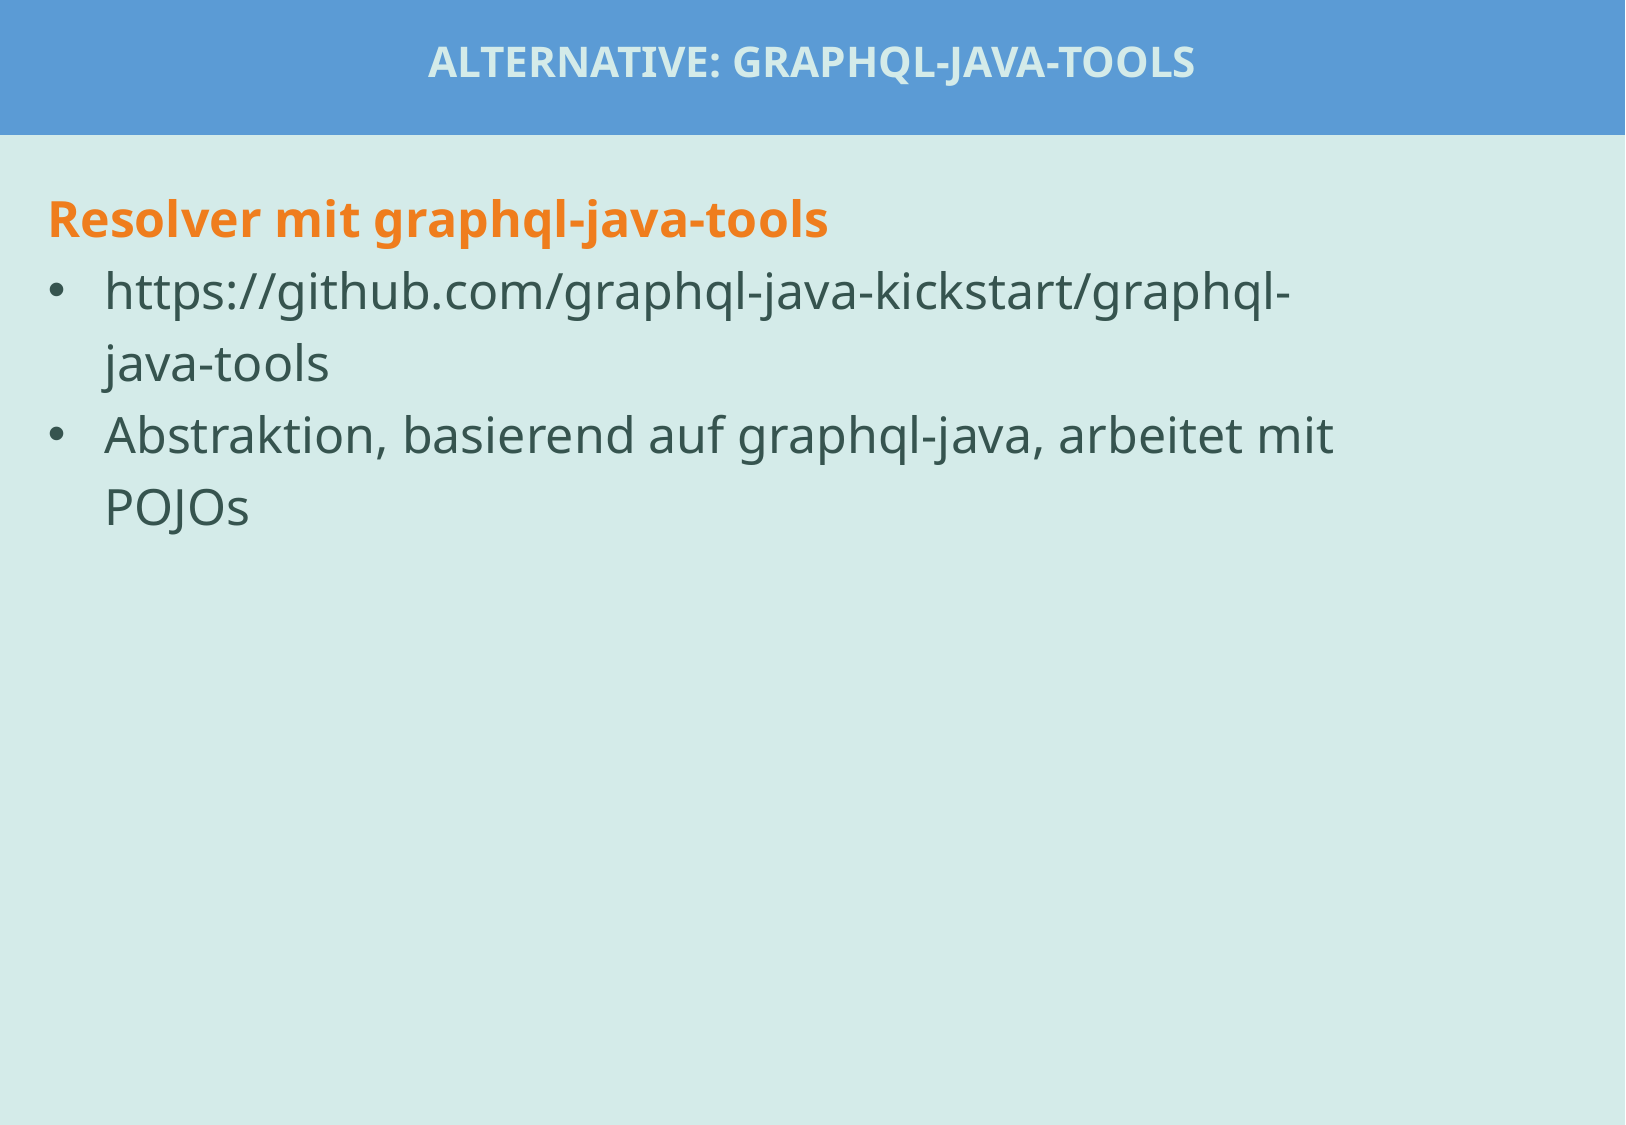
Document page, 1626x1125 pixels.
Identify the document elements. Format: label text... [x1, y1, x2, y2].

text_box [0, 127, 1625, 136]
title Alternative: graphql-java-tools [0, 0, 1625, 127]
text_box Resolver mit graphql-java-tools https://github.com/graphql-java-kickstart/graphql-java-tools Abstraktion, basierend auf graphql-java, arbeitet mit POJOs [33, 168, 1413, 543]
